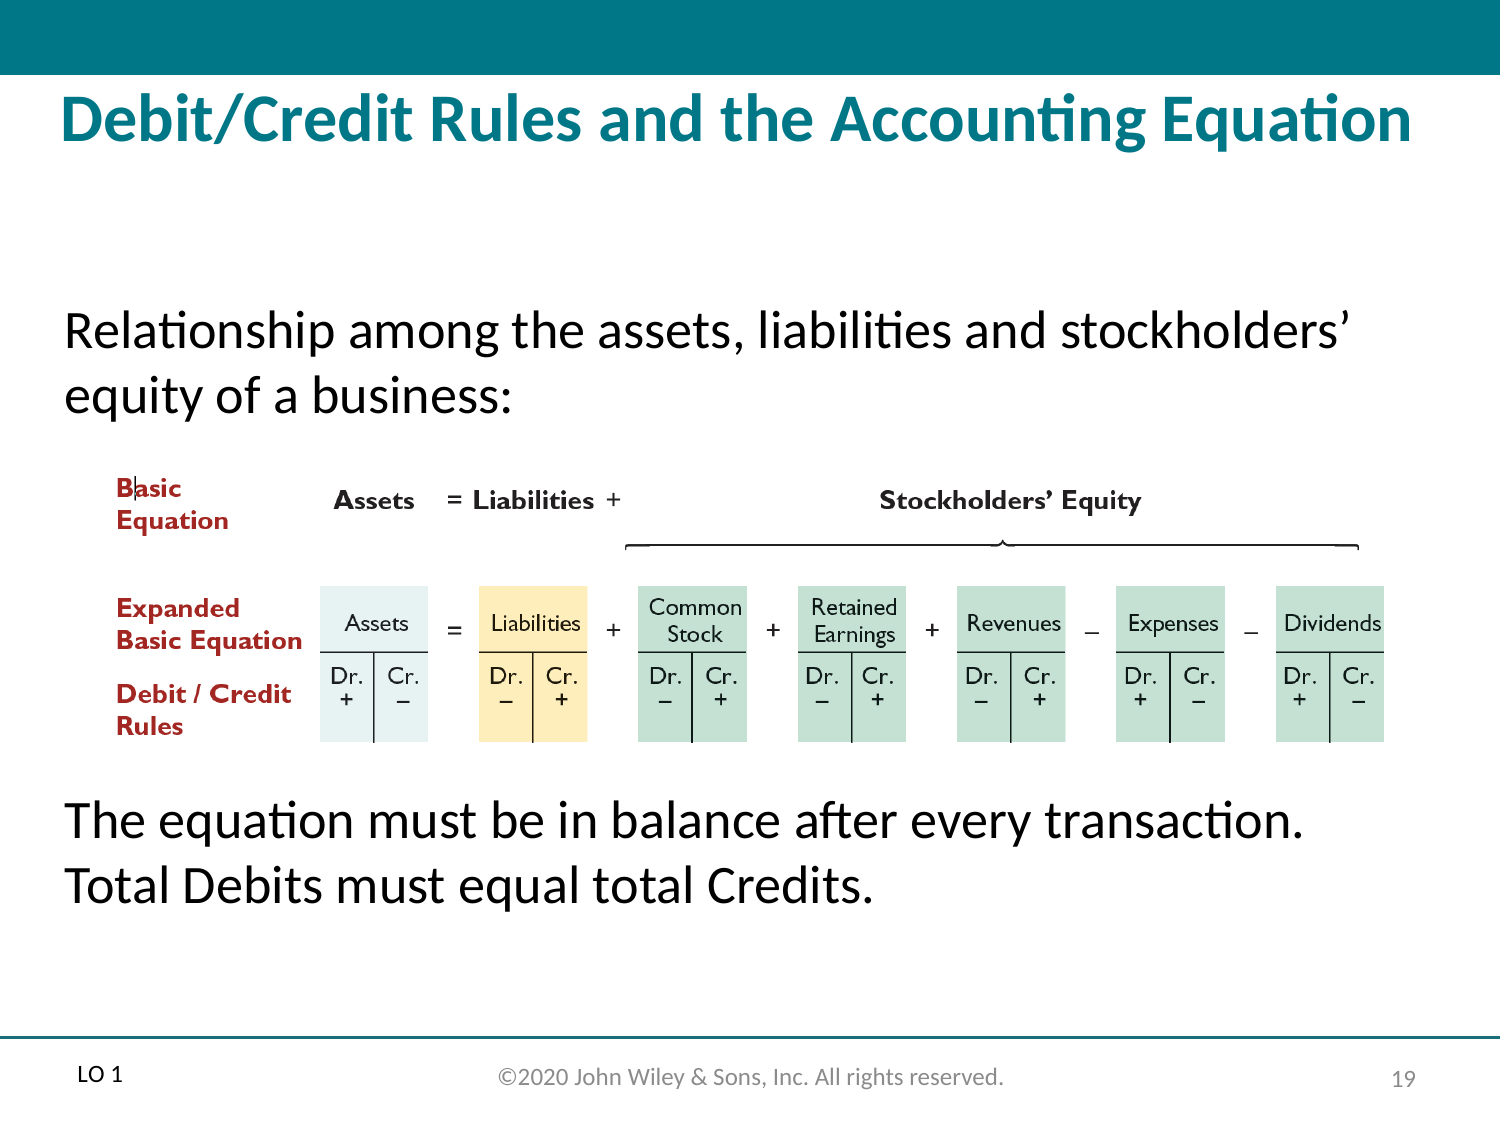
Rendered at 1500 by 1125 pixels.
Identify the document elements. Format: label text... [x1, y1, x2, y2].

list The equation must be in balance after every transaction. Total Debits must equal total Credits. [50, 776, 1450, 929]
list L O 1 [62, 1053, 155, 1099]
title Debit/Credit Rules and the Accounting Equation [45, 75, 1447, 235]
list Relationship among the assets, liabilities and stockholders’ equity of a business: [50, 287, 1450, 431]
picture [102, 446, 1398, 761]
